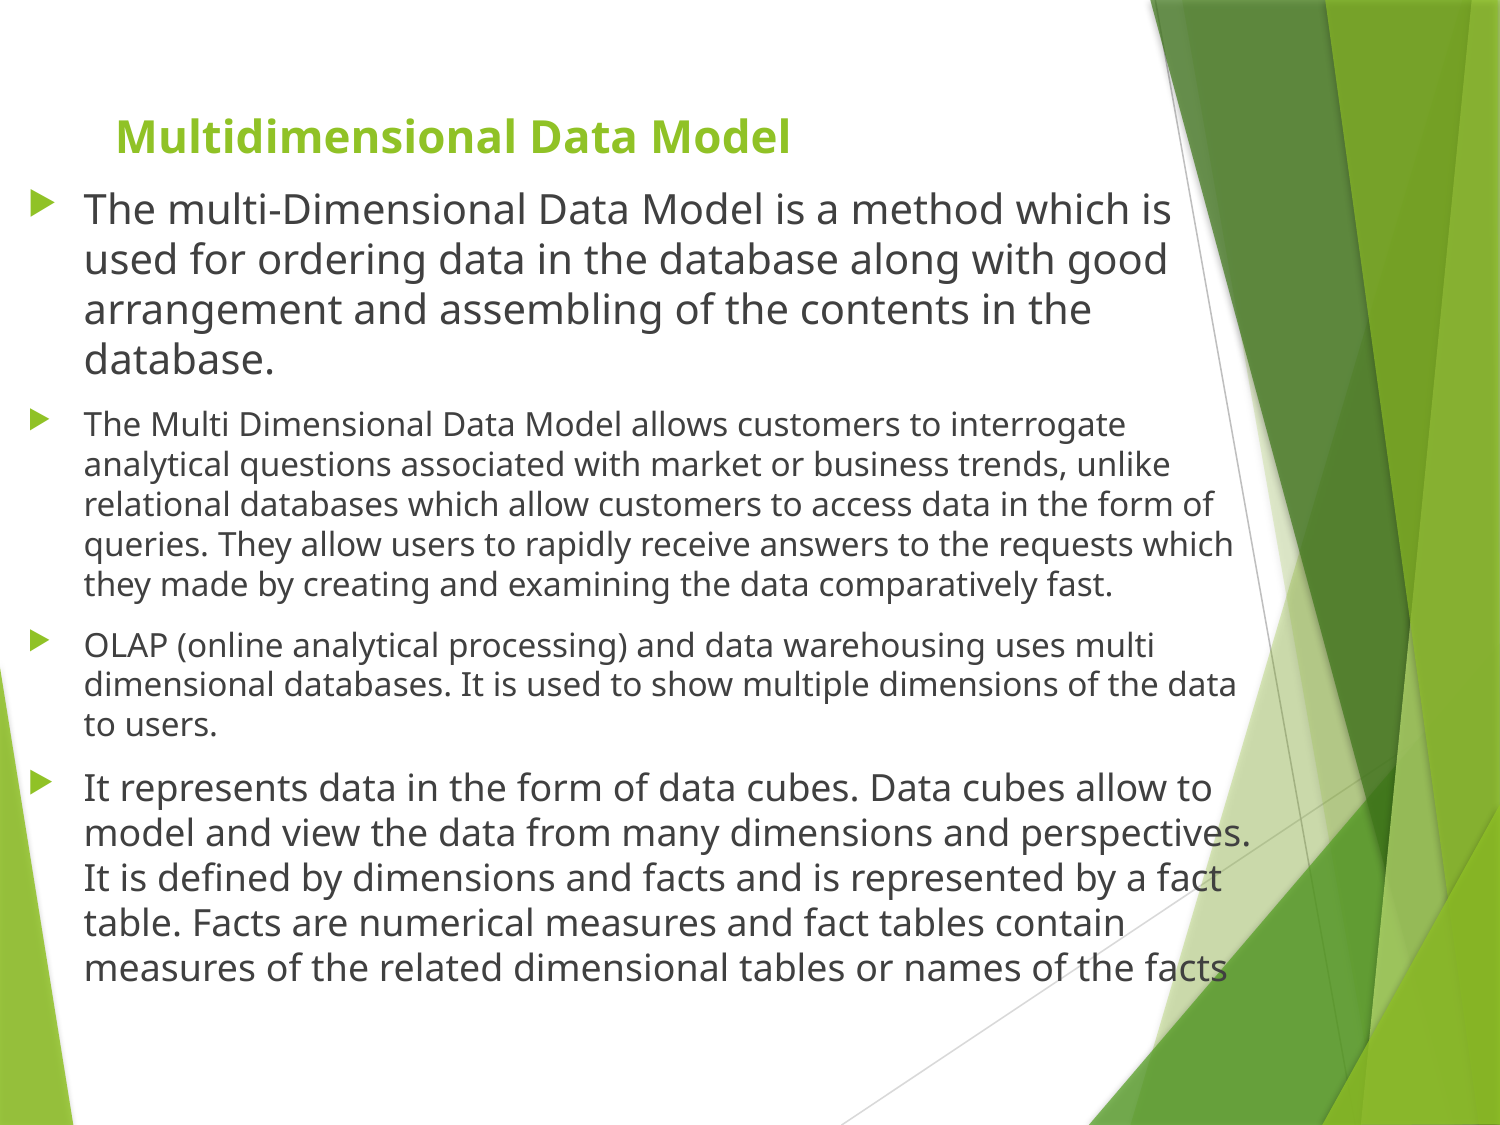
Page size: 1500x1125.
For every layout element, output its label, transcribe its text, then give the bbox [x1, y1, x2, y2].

list The multi-Dimensional Data Model is a method which is used for ordering data in the database along with good arrangement and assembling of the contents in the database. The Multi Dimensional Data Model allows customers to interrogate analytical questions associated with market or business trends, unlike relational databases which allow customers to access data in the form of queries. They allow users to rapidly receive answers to the requests which they made by creating and examining the data comparatively fast. OLAP (online analytical processing) and data warehousing uses multi dimensional databases. It is used to show multiple dimensions of the data to users. It represents data in the form of data cubes. Data cubes allow to model and view the data from many dimensions and perspectives. It is defined by dimensions and facts and is represented by a fact table. Facts are numerical measures and fact tables contain measures of the related dimensional tables or names of the facts [12, 174, 1288, 1100]
title Multidimensional Data Model [99, 99, 1142, 174]
